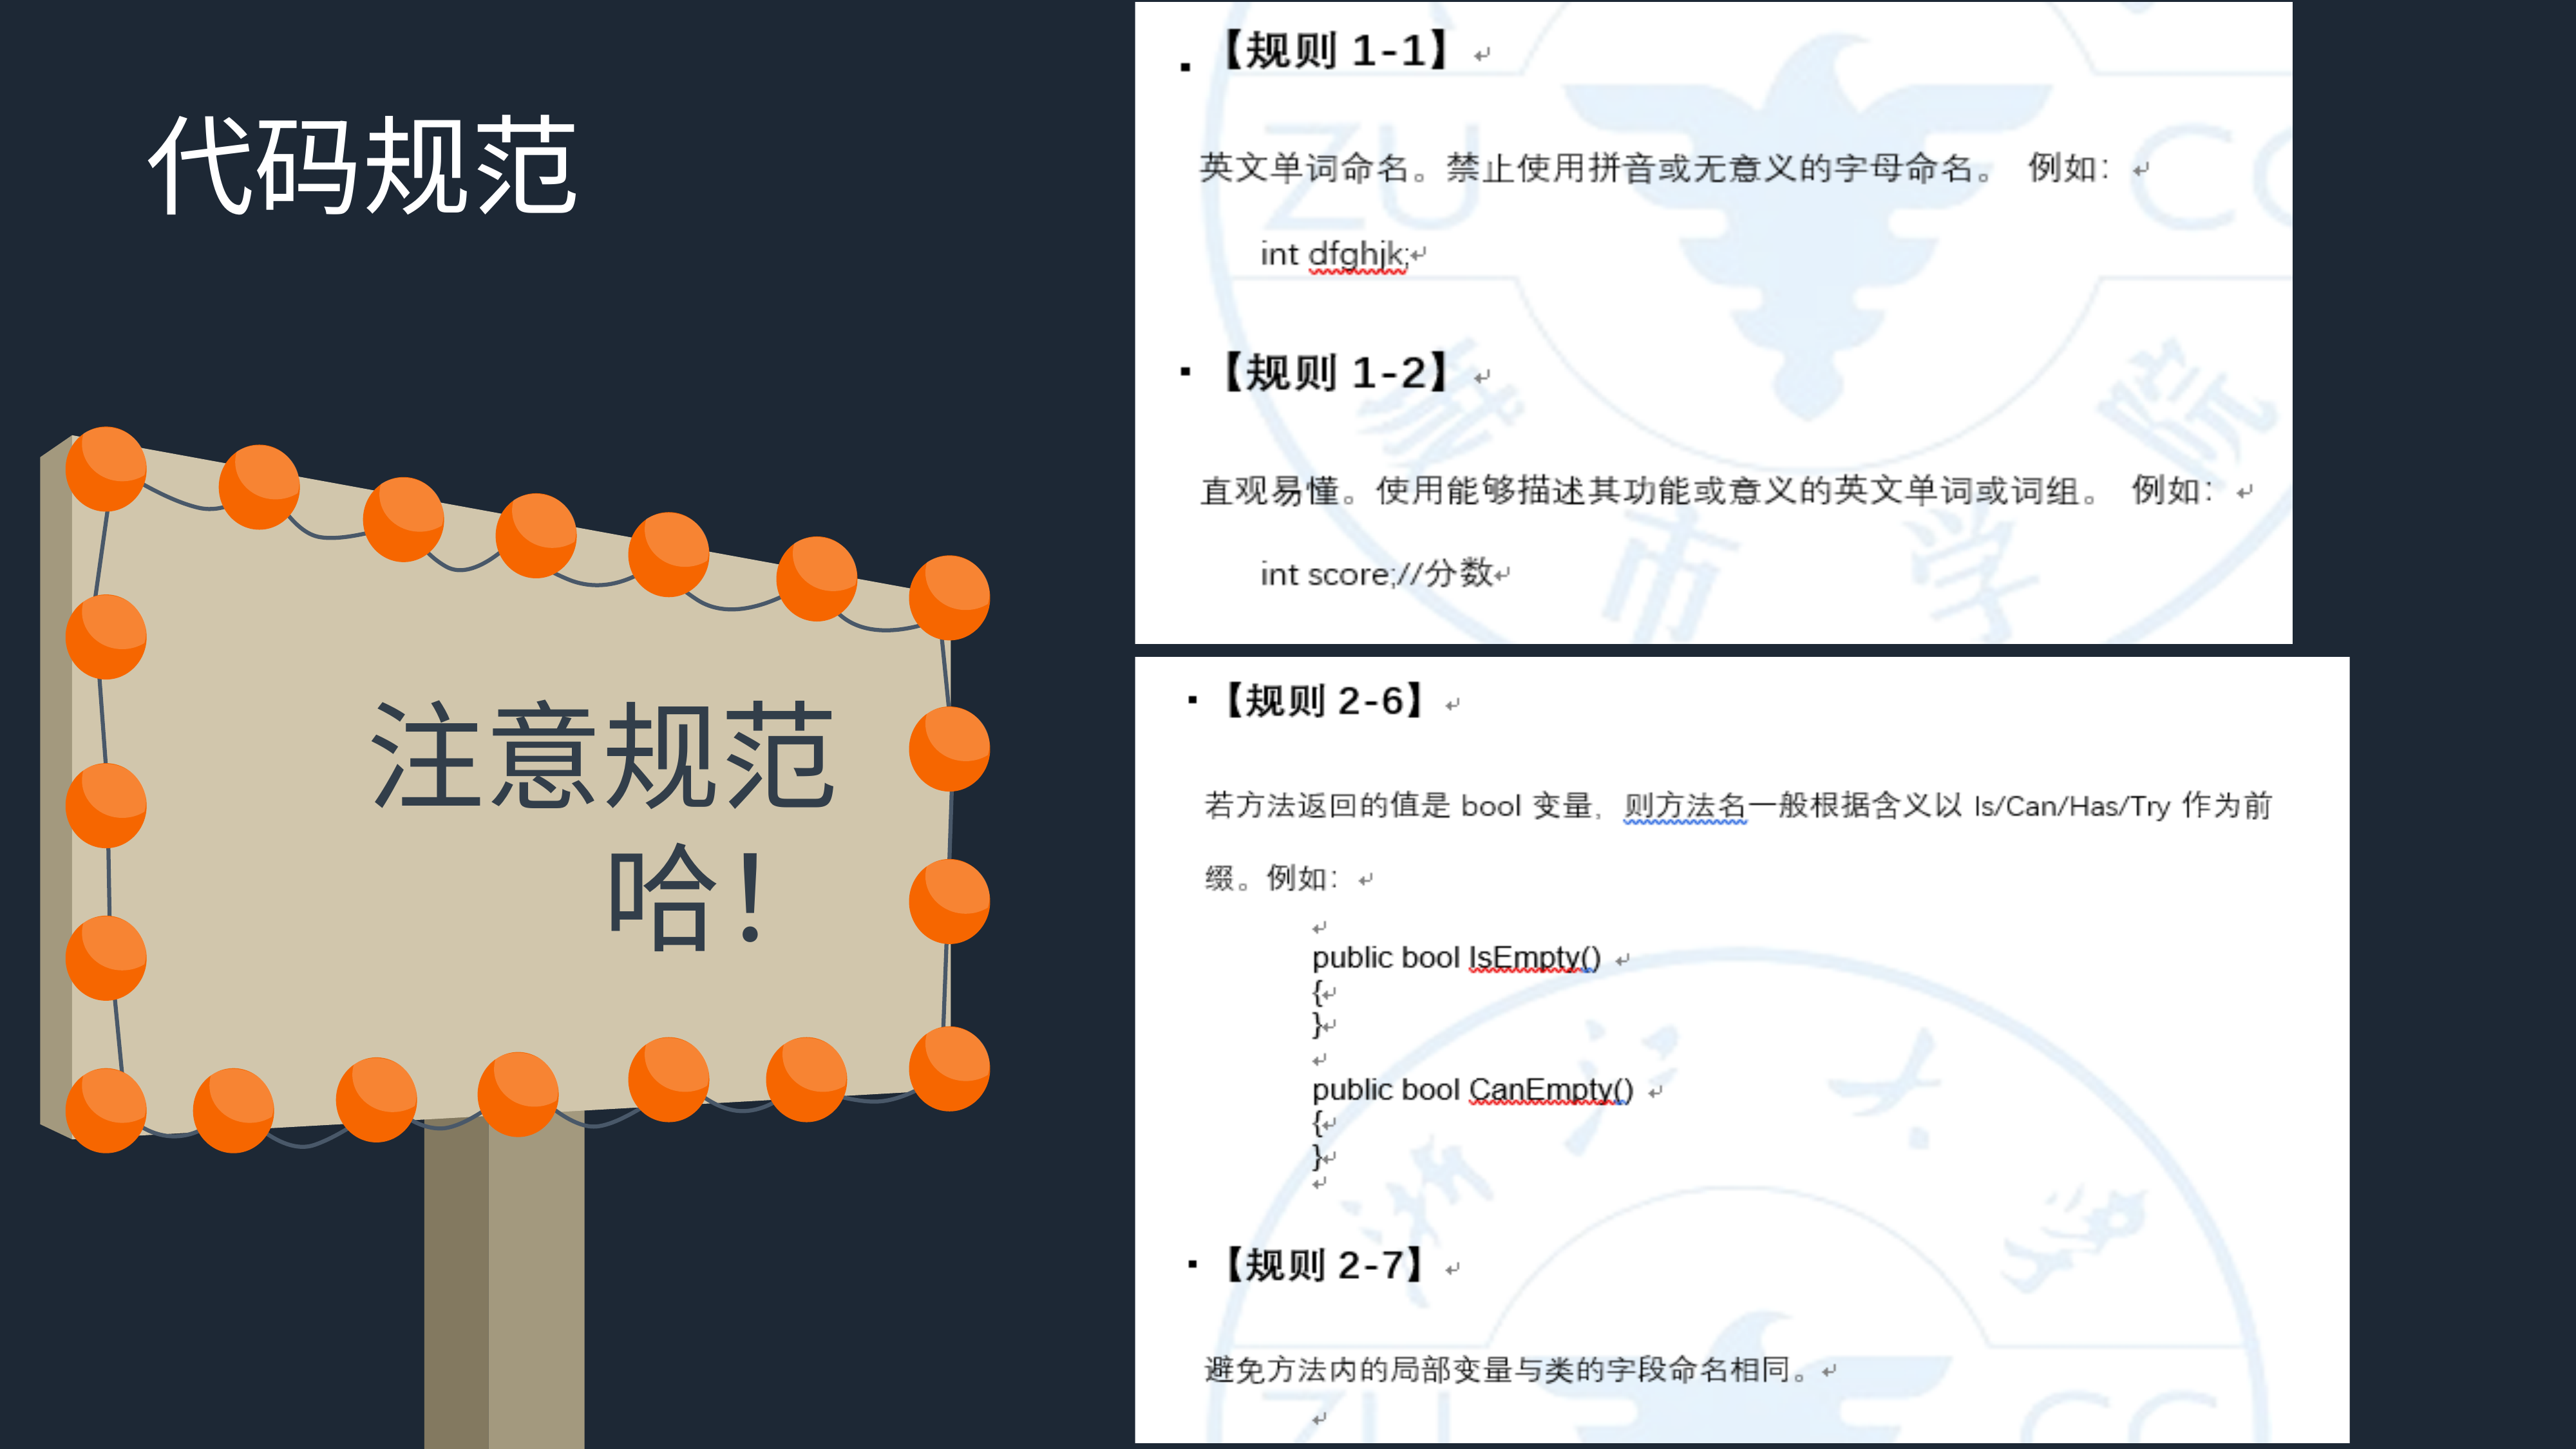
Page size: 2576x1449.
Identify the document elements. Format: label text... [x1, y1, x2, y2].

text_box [40, 426, 990, 1449]
picture [1135, 1, 2293, 644]
picture [1135, 657, 2350, 1443]
text_box 代码规范 [146, 97, 581, 229]
